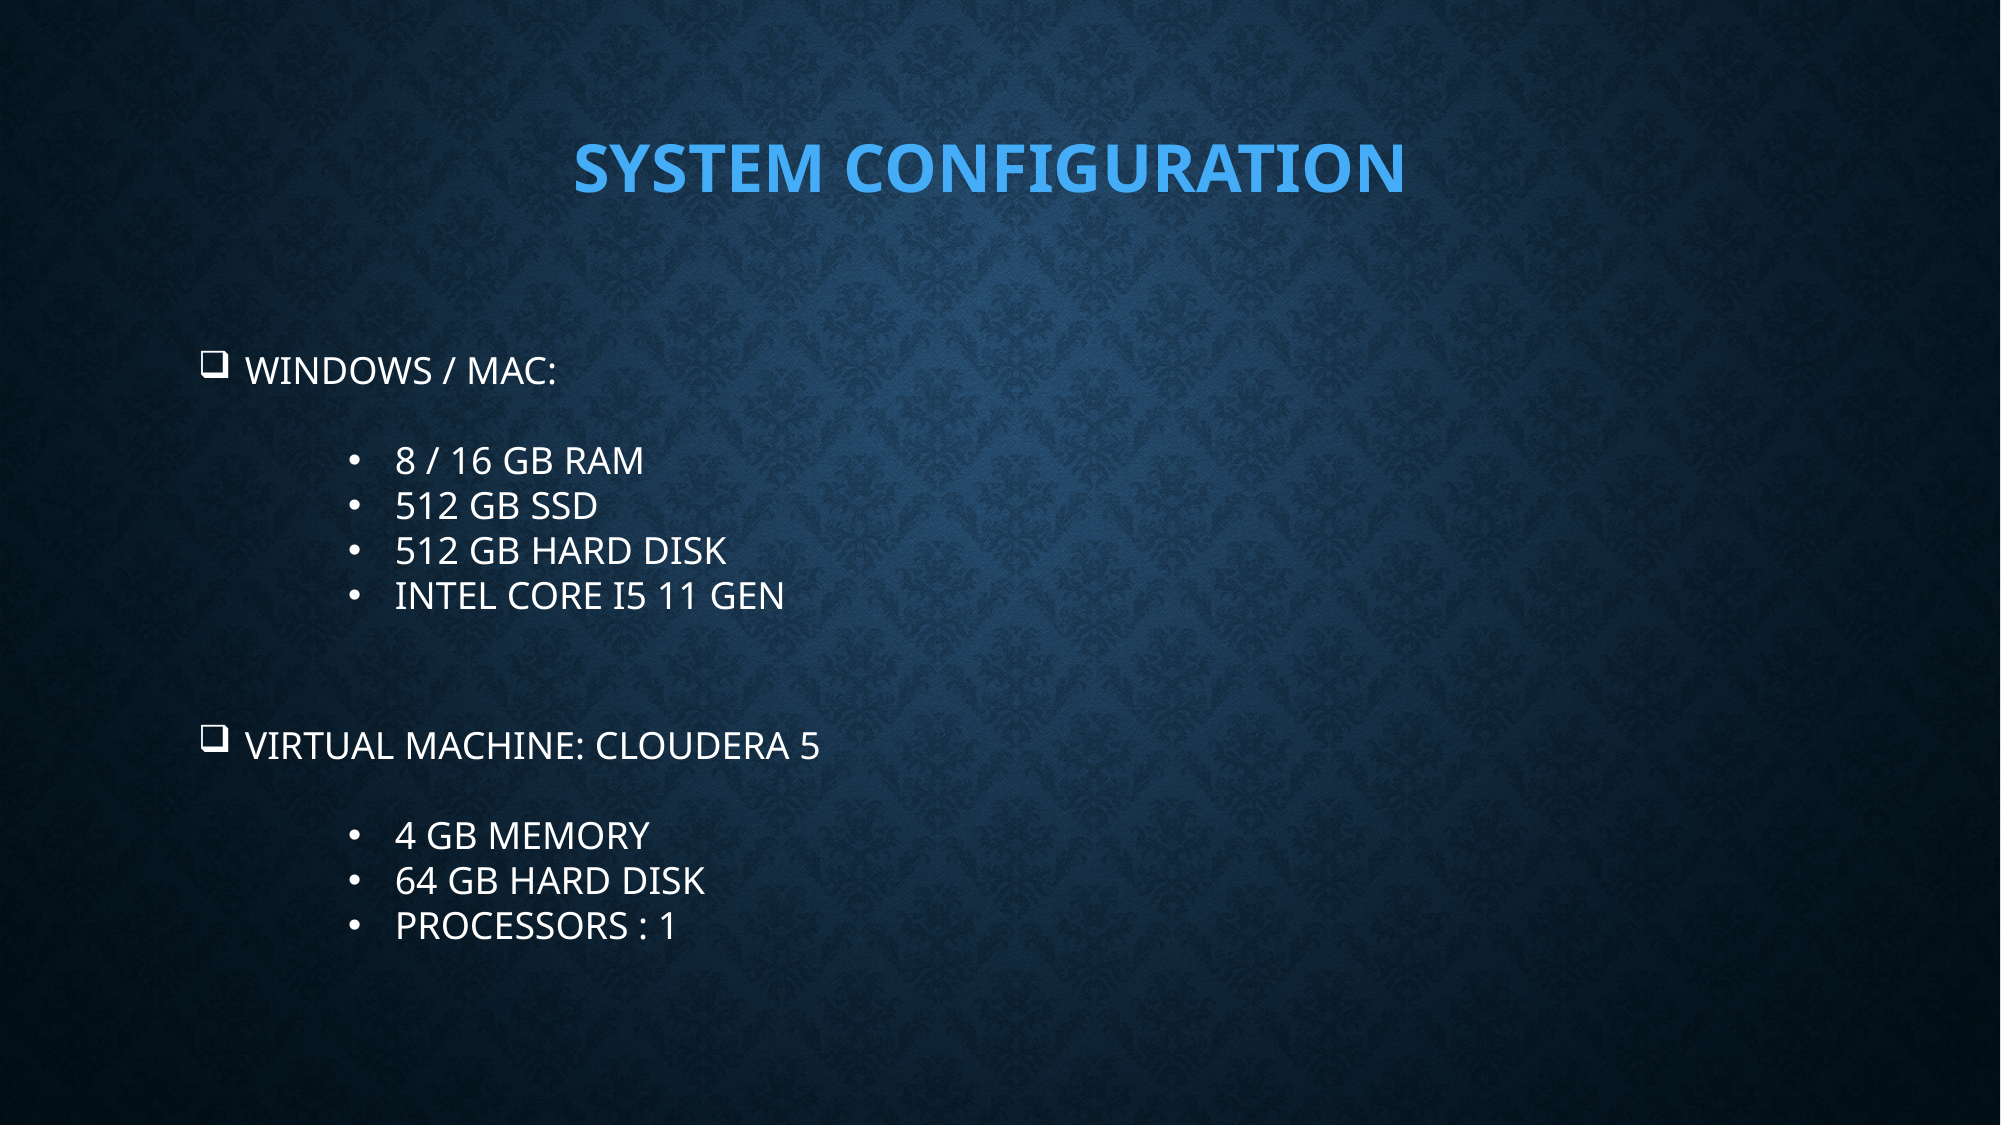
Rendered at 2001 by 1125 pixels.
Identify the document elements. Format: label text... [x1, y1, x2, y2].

picture [0, 0, 2001, 1125]
text_box VIRTUAL MACHINE: CLOUDERA 5 4 GB MEMORY 64 GB HARD DISK PROCESSORS : 1 [183, 714, 1864, 999]
text_box WINDOWS / MAC: 8 / 16 GB RAM 512 GB SSD 512 GB HARD DISK INTEL CORE I5 11 GEN [183, 339, 1169, 625]
text_box SYSTEM CONFIGURATION [150, 127, 1849, 214]
